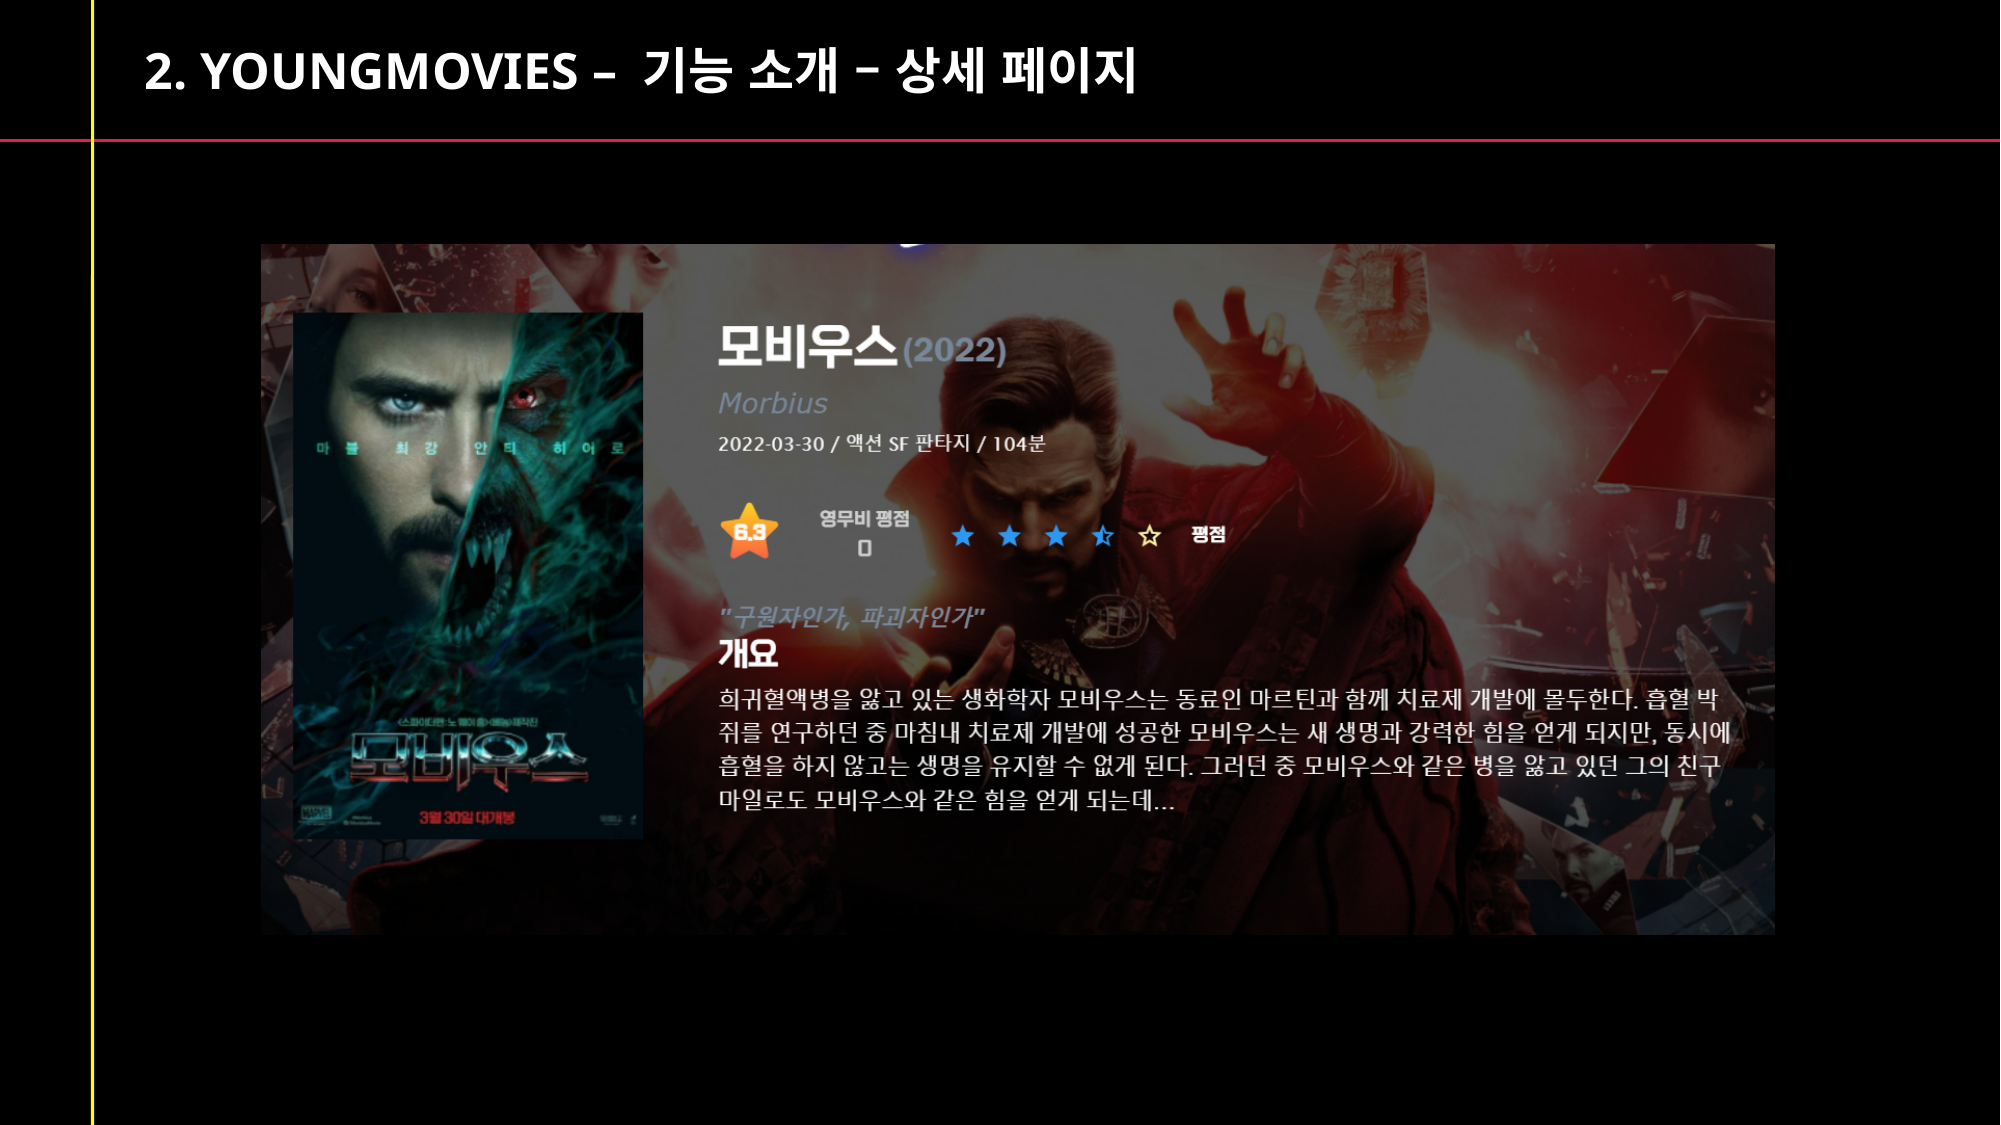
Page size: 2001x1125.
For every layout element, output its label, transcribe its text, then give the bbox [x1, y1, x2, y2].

picture [261, 244, 1775, 935]
text_box 2. YOUNGMOVIES – 기능 소개 – 상세 페이지 [129, 32, 1322, 107]
